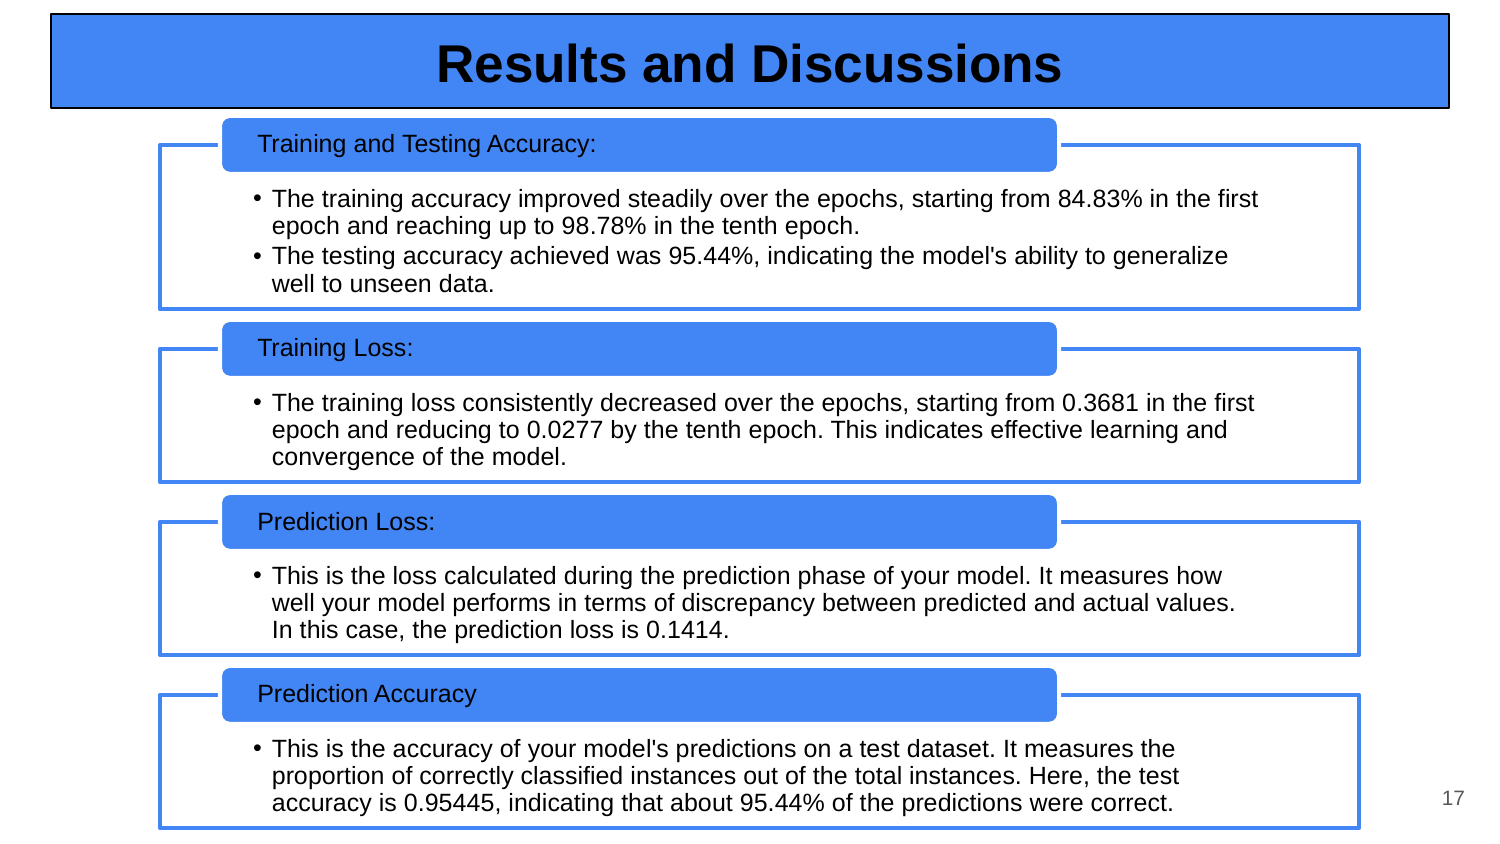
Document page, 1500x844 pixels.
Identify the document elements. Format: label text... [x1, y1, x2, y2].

slide_number 17 [1389, 764, 1480, 830]
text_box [159, 88, 1360, 844]
title Results and Discussions [51, 14, 1449, 109]
